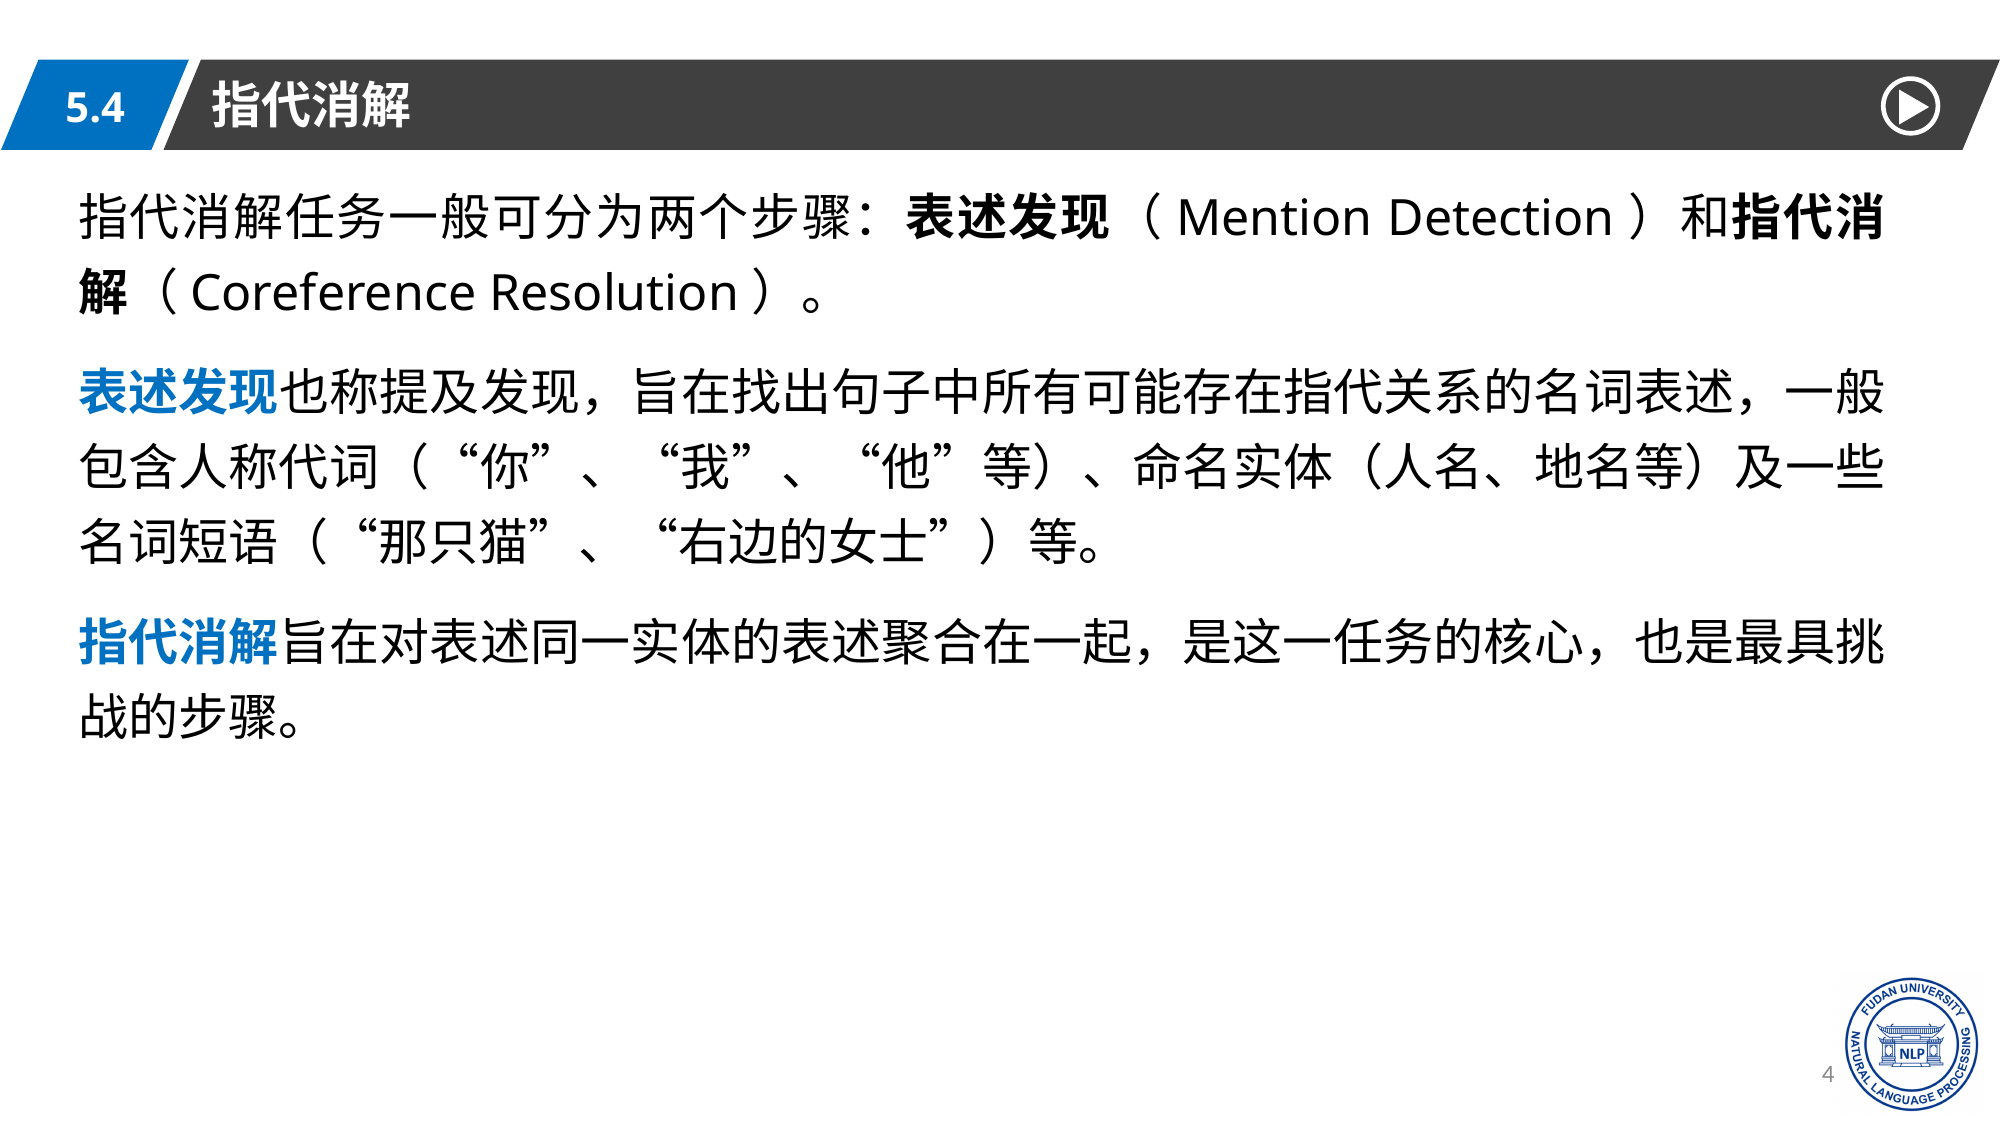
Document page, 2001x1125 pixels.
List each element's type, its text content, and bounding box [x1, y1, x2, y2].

text_box [163, 59, 2000, 150]
text_box 指代消解 [196, 66, 862, 142]
text_box [32, 59, 189, 120]
text_box 指代消解任务一般可分为两个步骤：表述发现（Mention Detection）和指代消解（Coreference Resolution）。 表述发现也称提及发现，旨在找出句子中所有可能存在指代关系的名词表述，一般包含人称代词（“你”、“我”、“他”等）、命名实体（人名、地名等）及一些名词短语（“那只猫”、“右边的女士”）等。 指代消解旨在对表述同一实体的表述聚合在一起，是这一任务的核心，也是最具挑战的步骤。 [63, 163, 1900, 754]
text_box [1883, 78, 1939, 134]
picture [1834, 972, 1985, 1117]
text_box 5.4 [26, 73, 164, 138]
text_box [1, 89, 157, 150]
slide_number 49 [1412, 1042, 1863, 1103]
